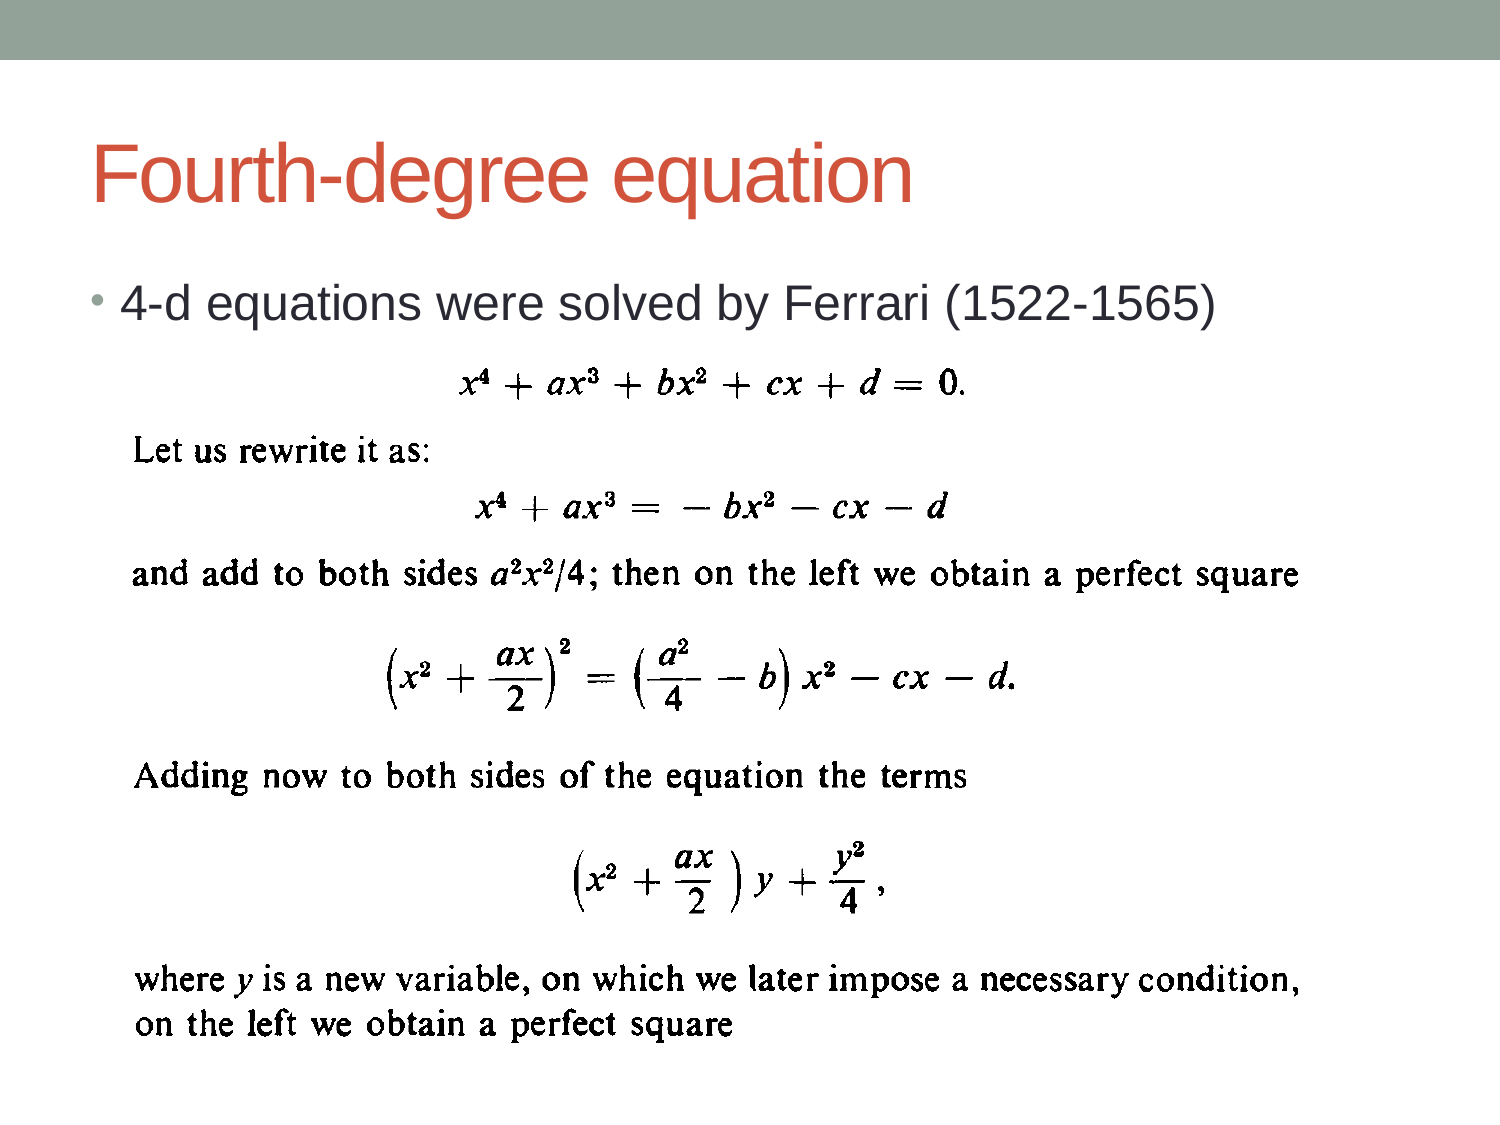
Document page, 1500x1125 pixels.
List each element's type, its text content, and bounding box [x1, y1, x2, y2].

title Fourth-degree equation [75, 87, 1425, 250]
list 4-d equations were solved by Ferrari (1522-1565) [75, 262, 1425, 1063]
picture [121, 348, 1303, 1048]
